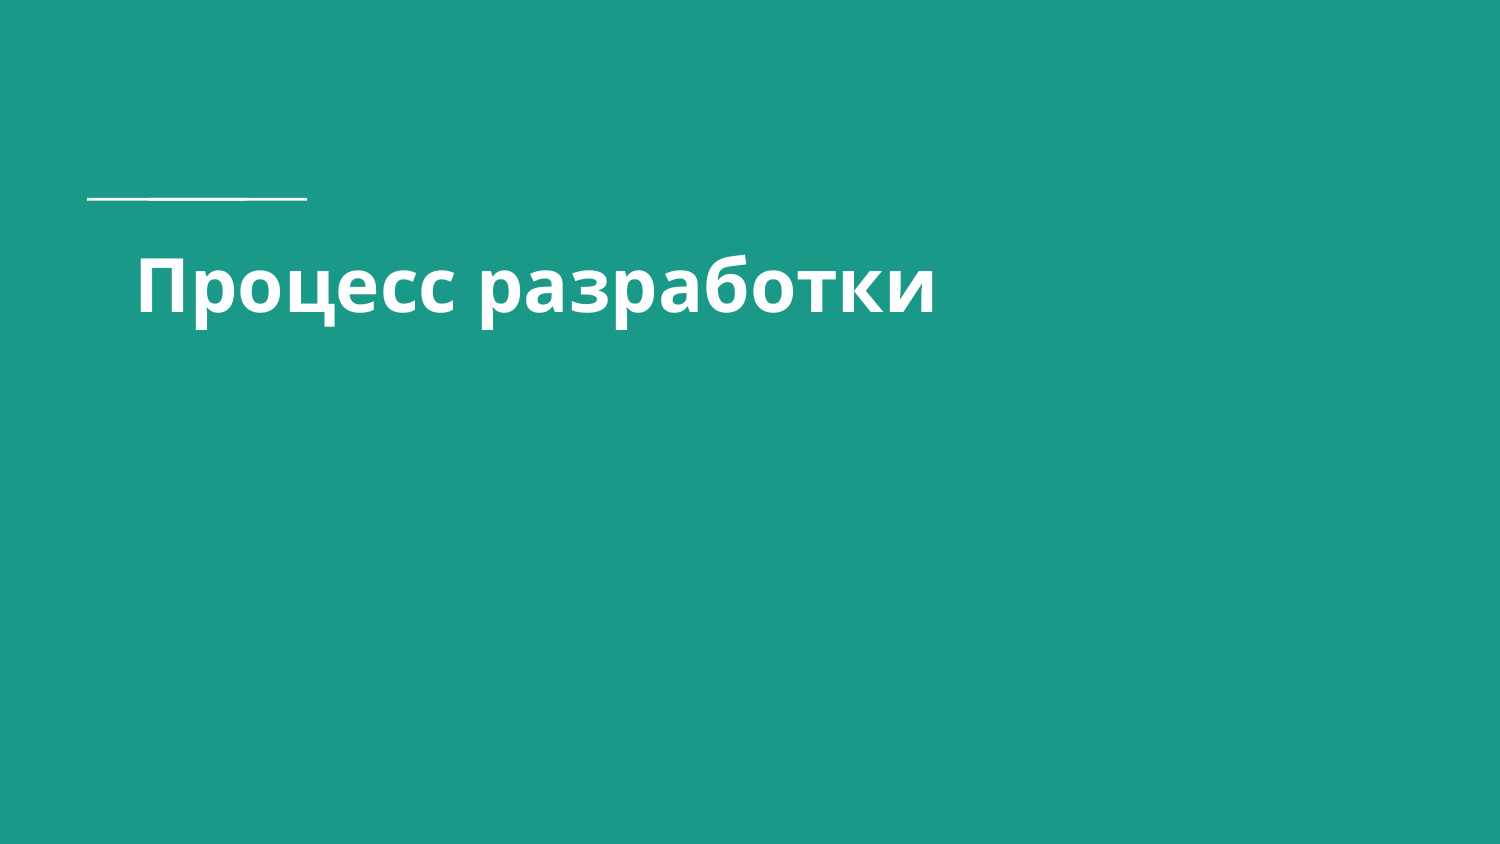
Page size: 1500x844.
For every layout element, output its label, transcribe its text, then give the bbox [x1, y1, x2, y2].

title Процесс разработки [119, 216, 1381, 466]
